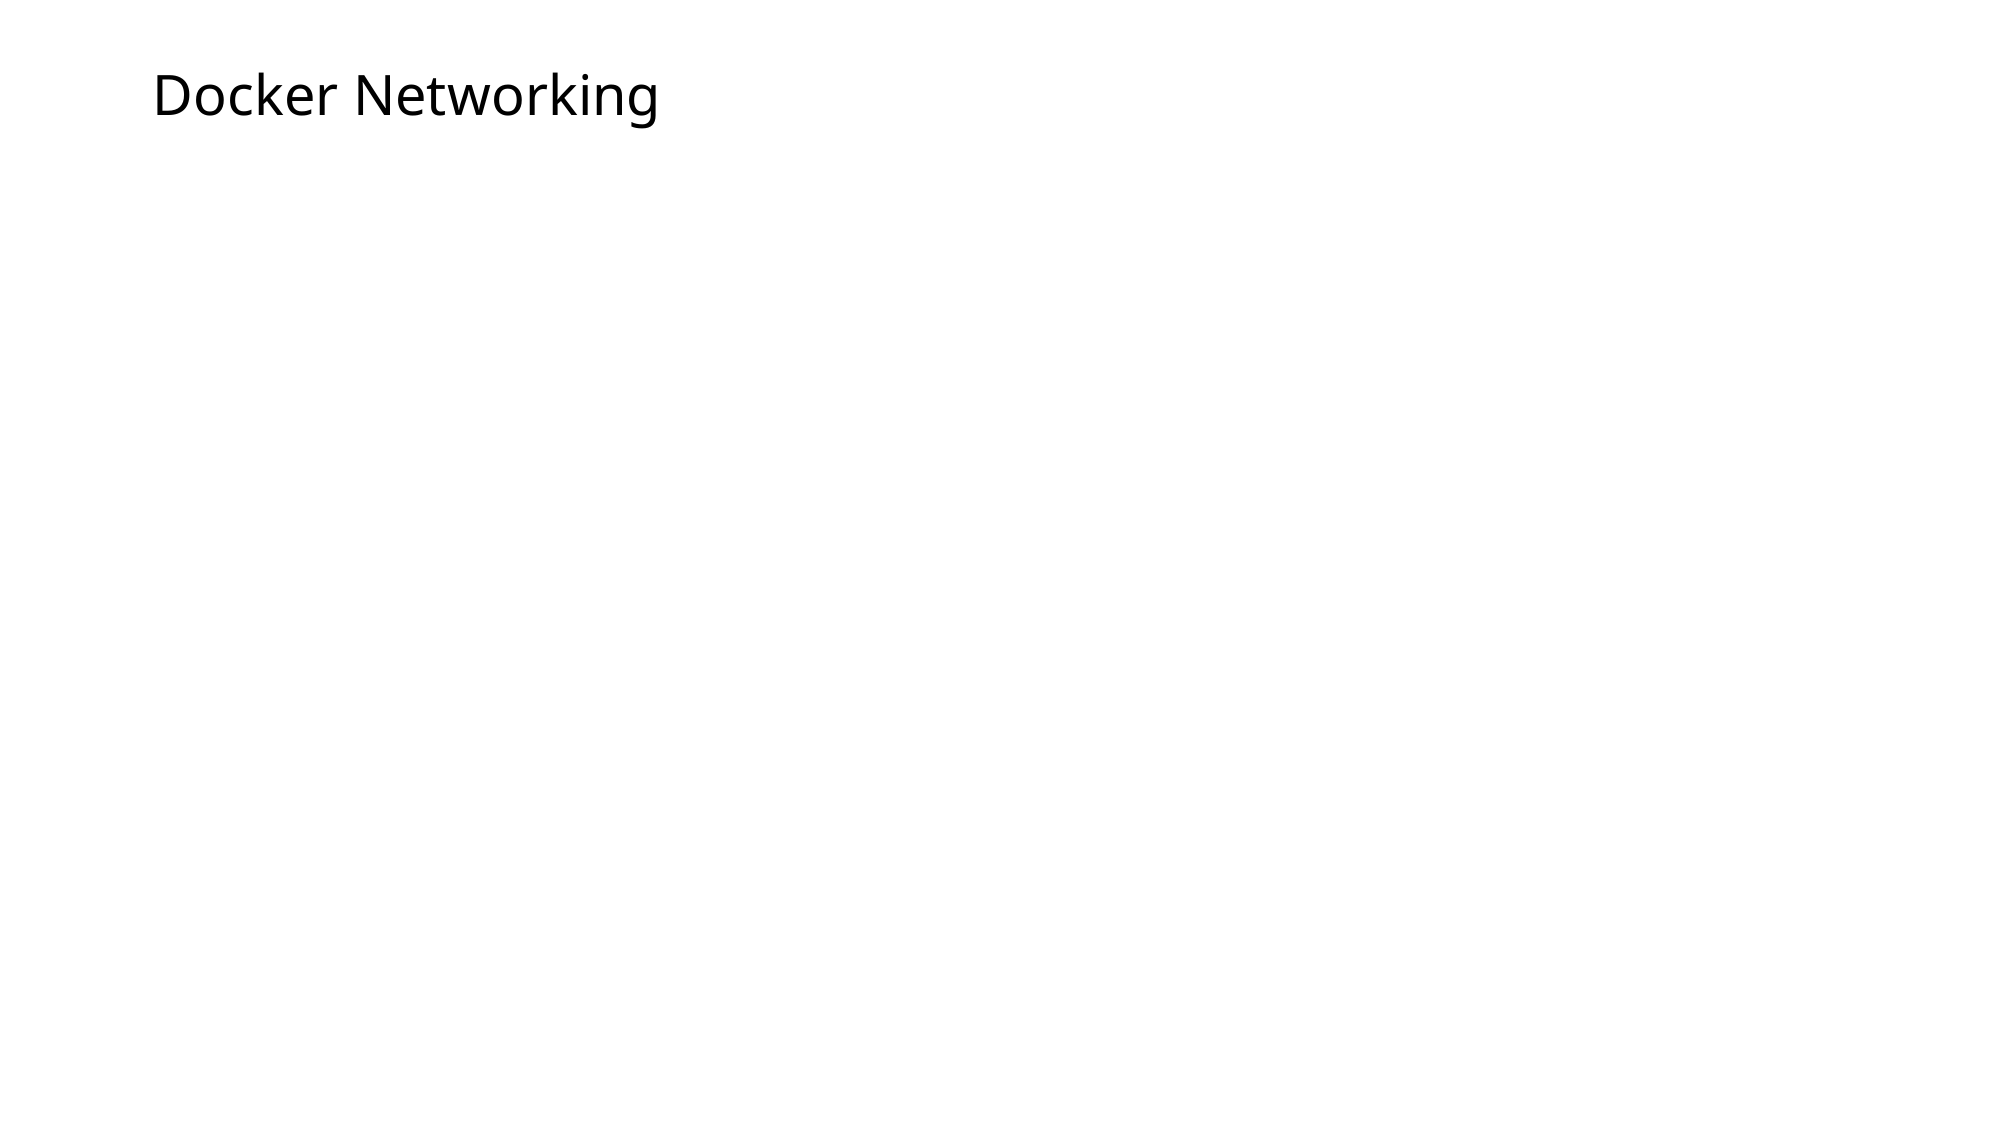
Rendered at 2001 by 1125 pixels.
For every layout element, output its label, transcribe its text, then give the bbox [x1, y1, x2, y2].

title Docker Networking [137, 59, 1863, 136]
